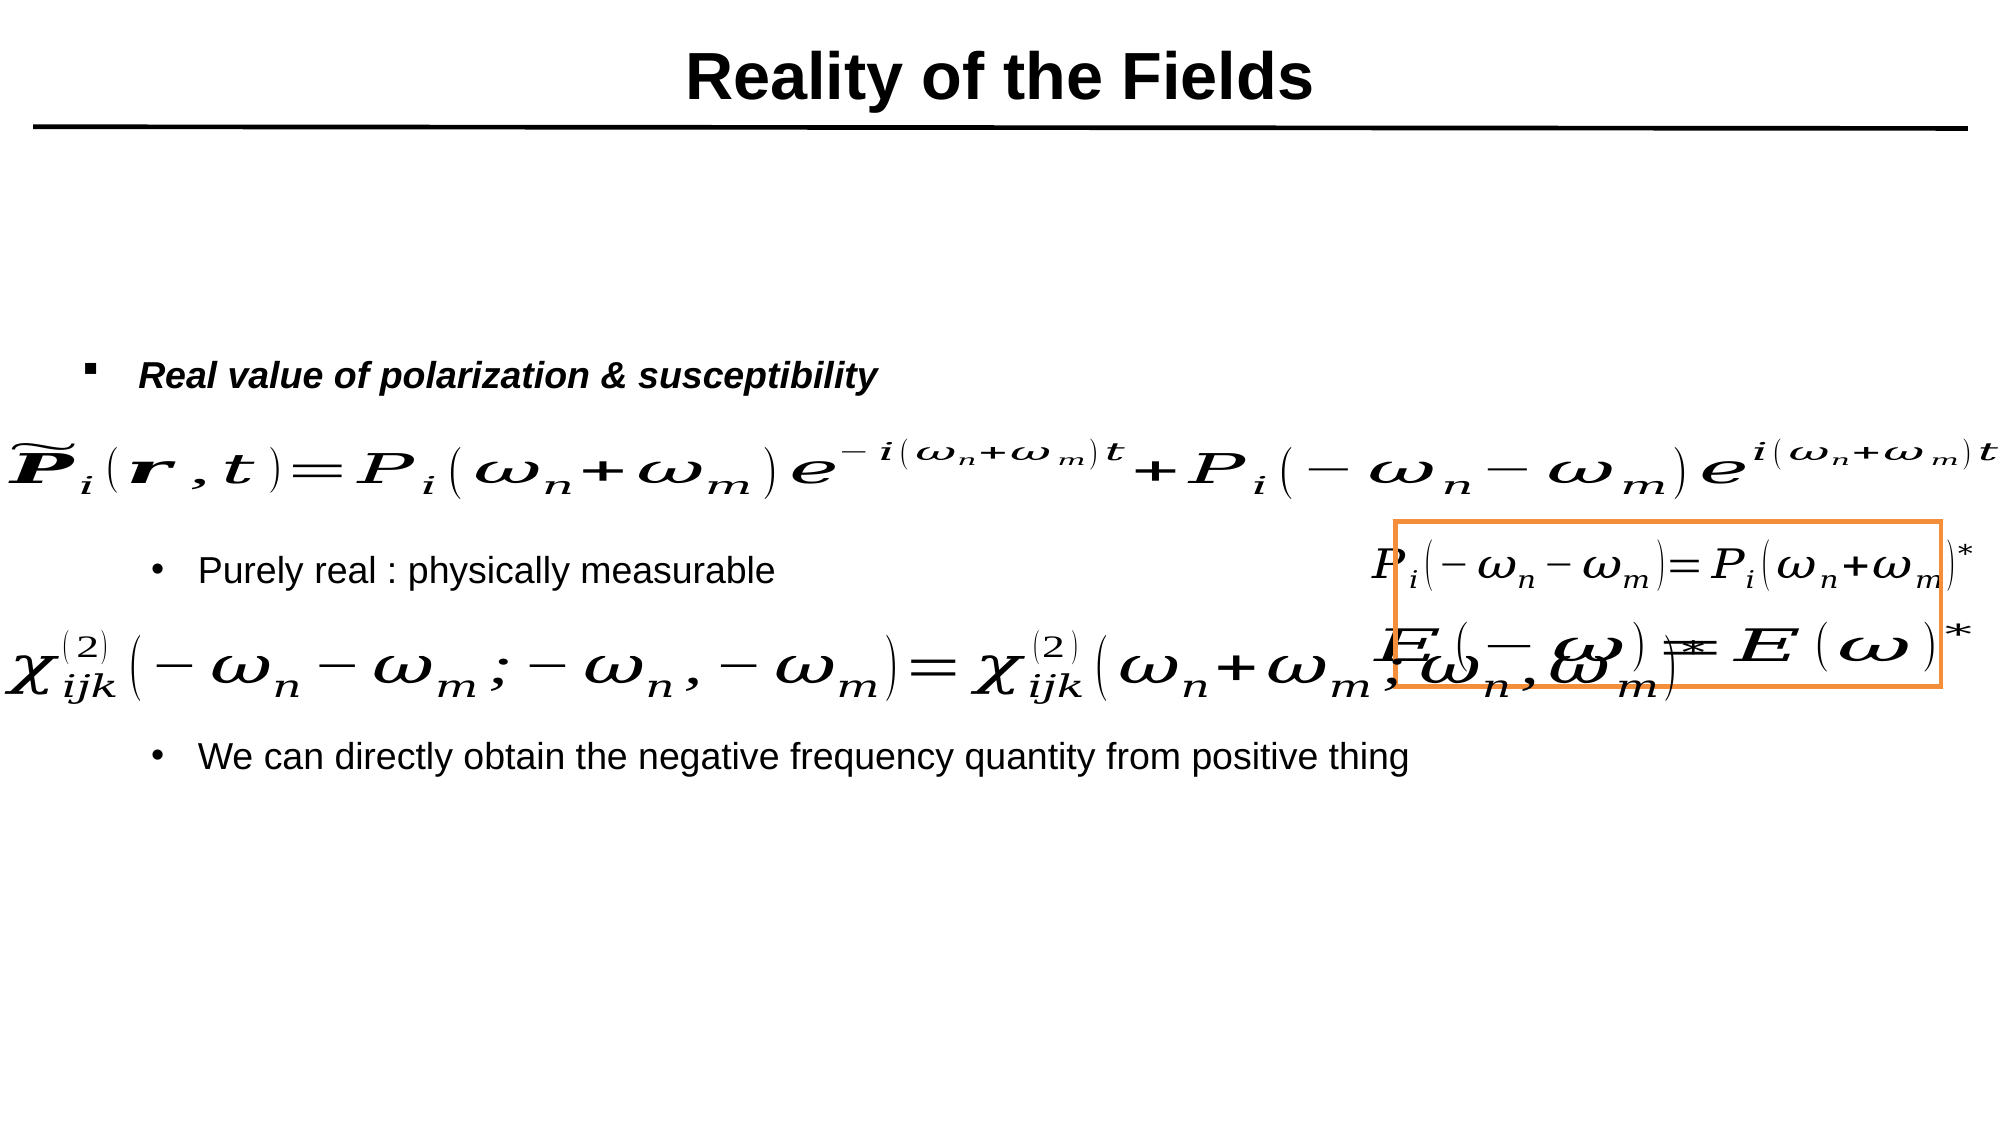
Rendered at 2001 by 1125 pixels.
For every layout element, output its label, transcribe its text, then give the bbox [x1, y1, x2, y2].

text_box Purely real : physically measurable [136, 538, 1395, 599]
text_box Real value of polarization & susceptibility [67, 343, 1942, 404]
title Reality of the Fields [0, 24, 2000, 131]
text_box [1395, 521, 1942, 687]
text_box We can directly obtain the negative frequency quantity from positive thing [136, 724, 1905, 785]
